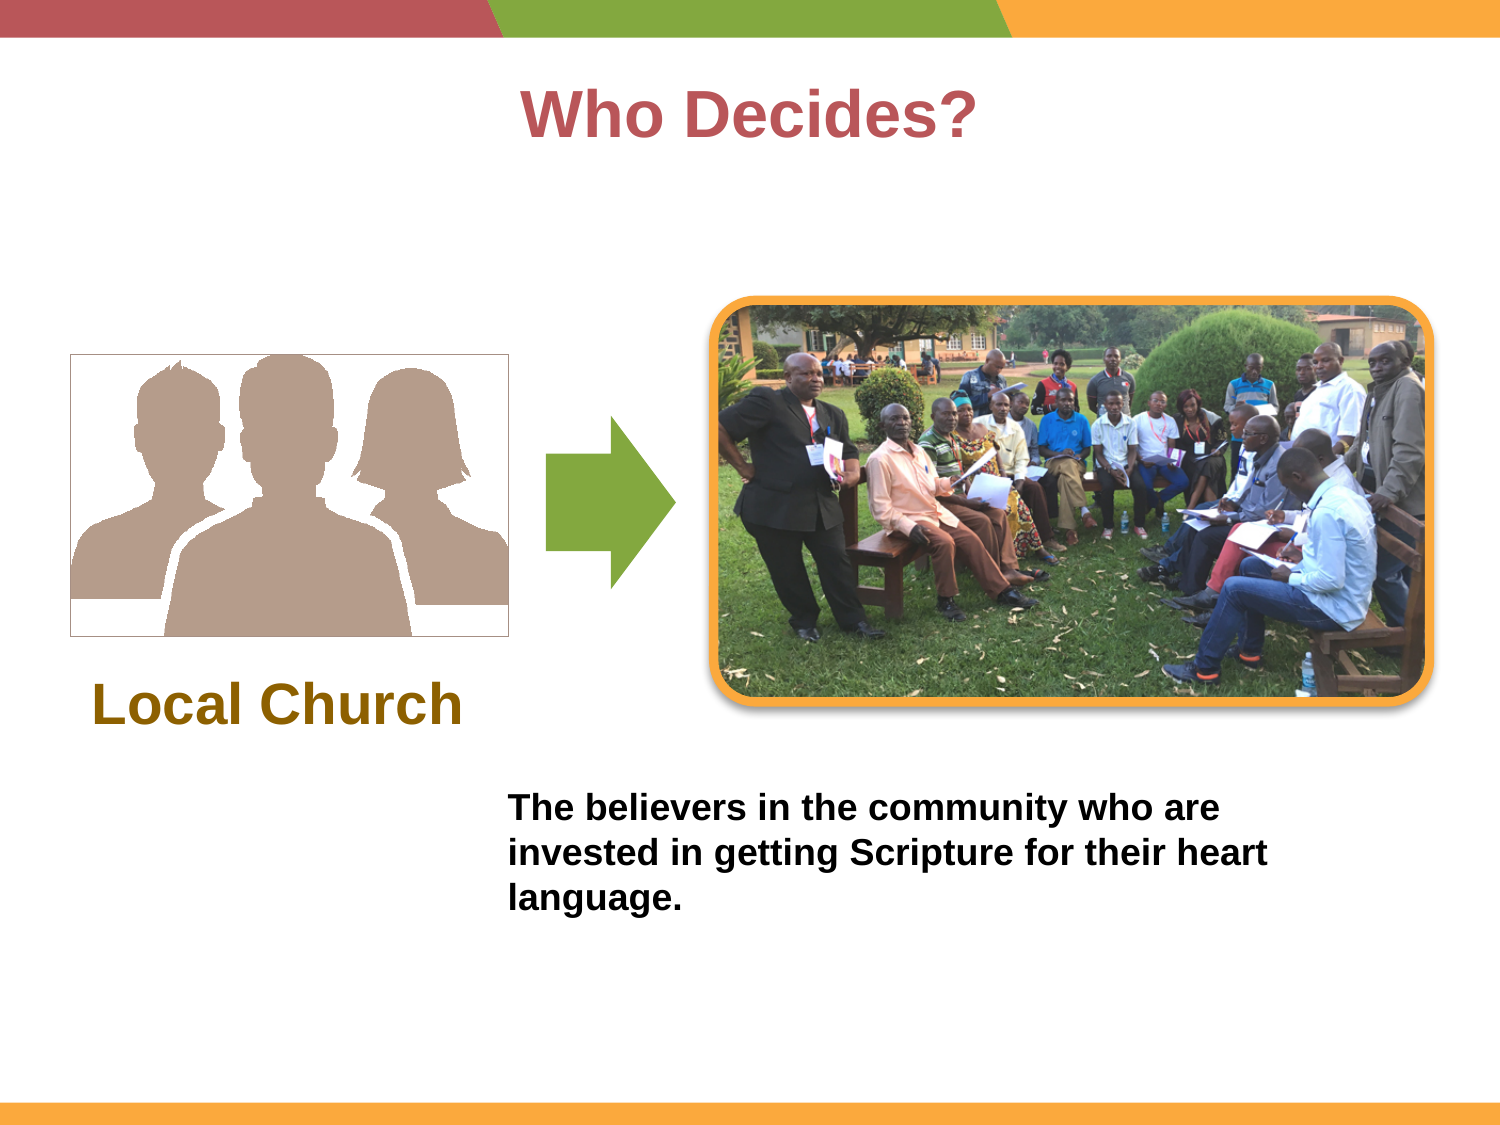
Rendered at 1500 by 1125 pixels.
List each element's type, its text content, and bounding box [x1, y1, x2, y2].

picture [70, 354, 509, 637]
text_box The believers in the community who are invested in getting Scripture for their heart language. [492, 775, 1292, 926]
text_box [545, 415, 676, 590]
title Who Decides? [103, 63, 1397, 281]
text_box Local Church [50, 659, 522, 744]
picture [713, 300, 1430, 702]
